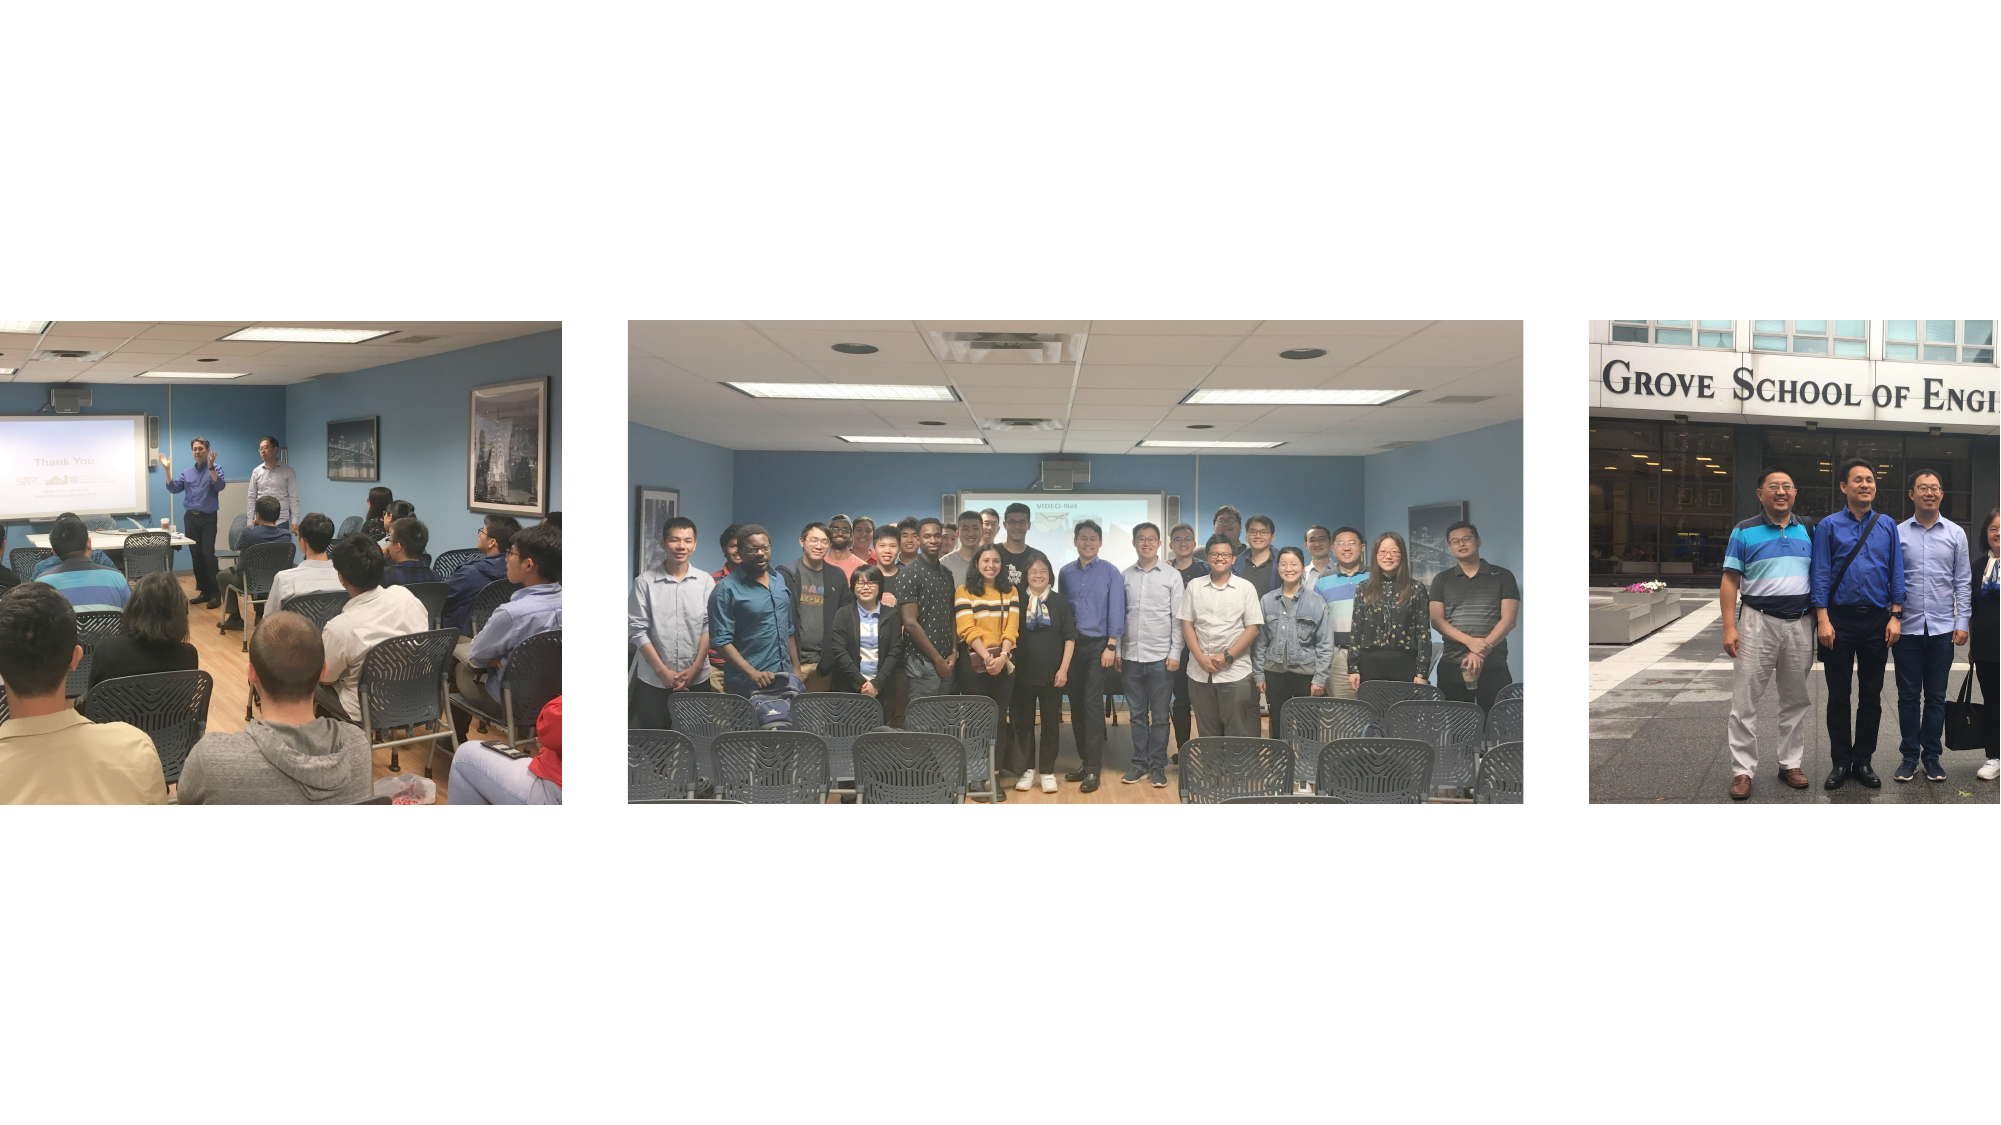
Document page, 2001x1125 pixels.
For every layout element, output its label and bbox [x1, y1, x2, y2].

text_box [0, 320, 2000, 805]
